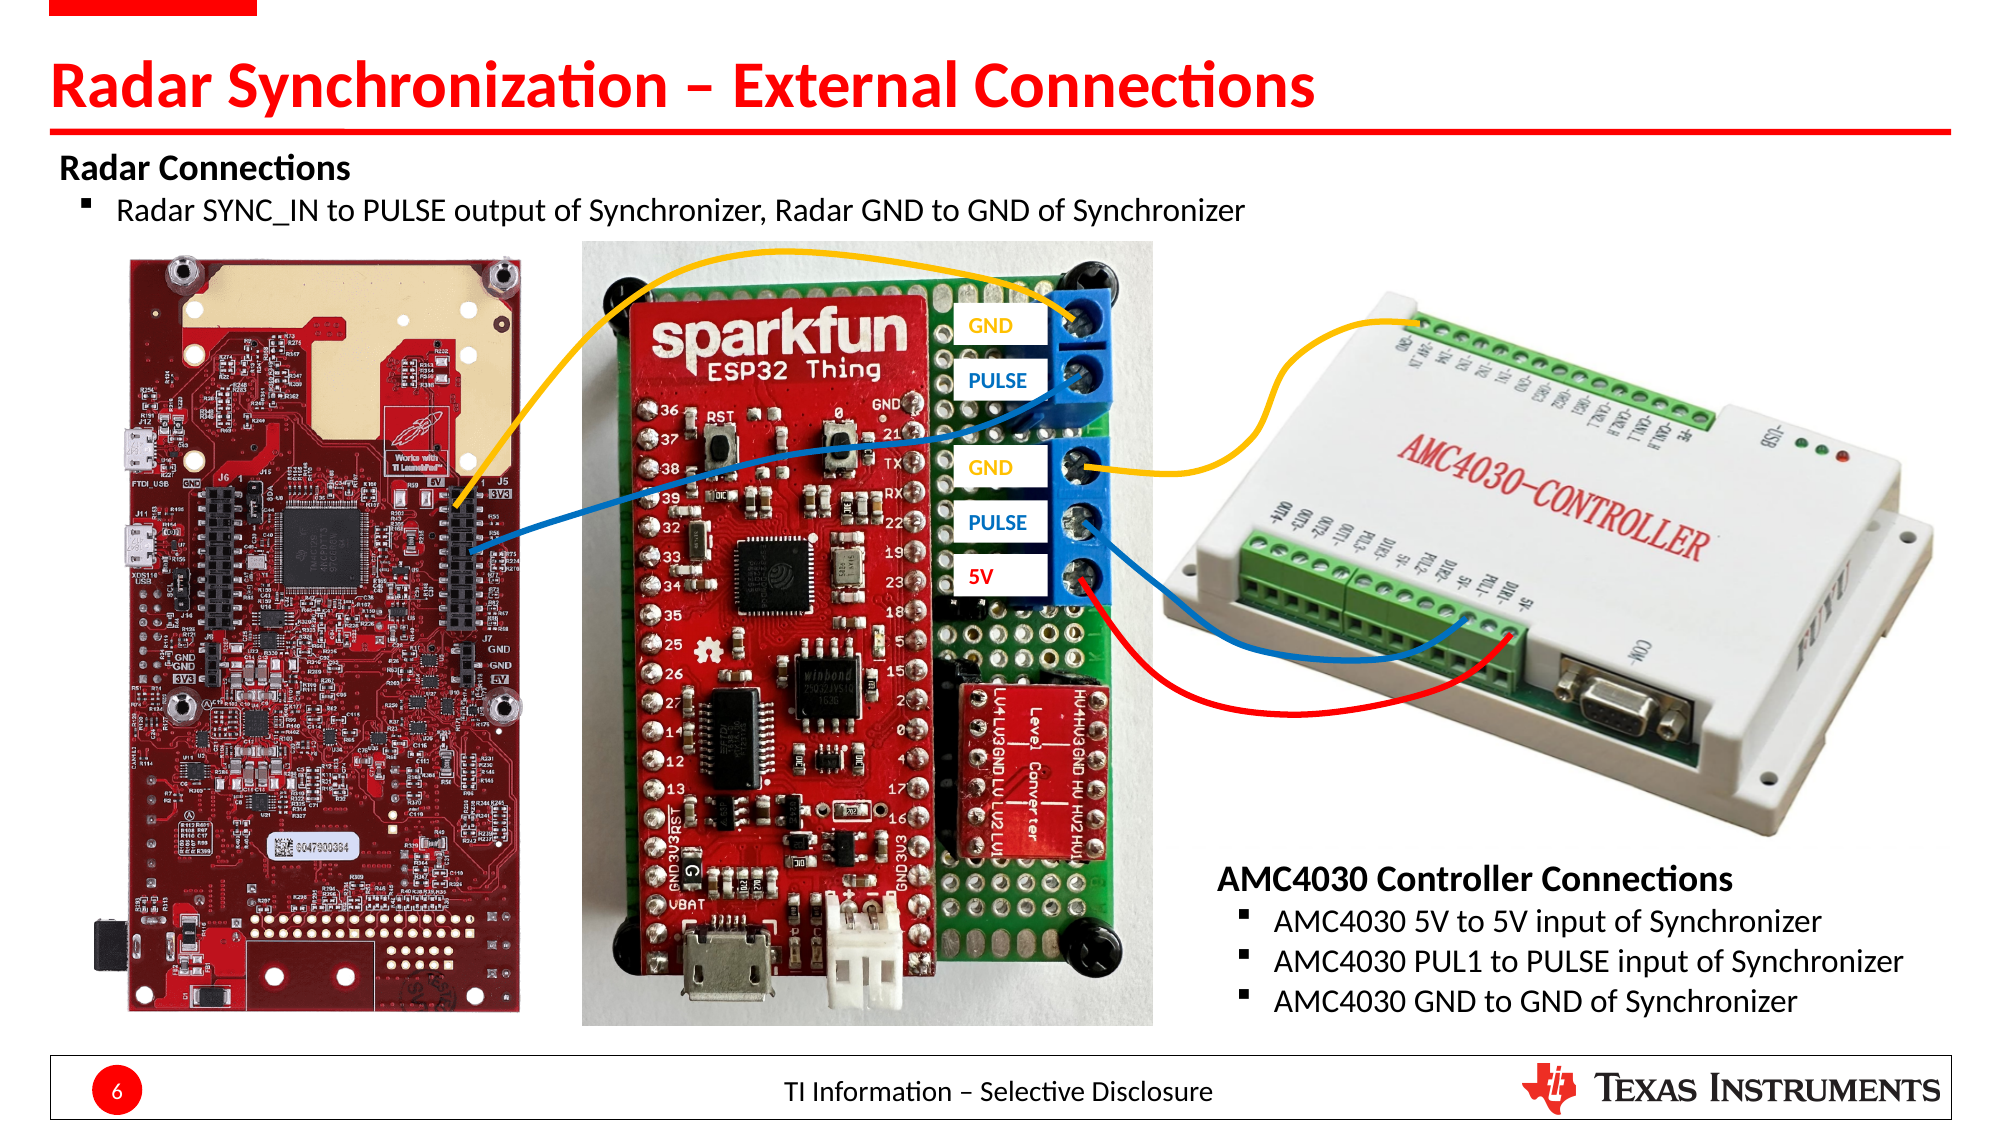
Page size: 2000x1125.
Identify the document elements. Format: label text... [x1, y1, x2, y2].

title Radar Synchronization – External Connections [49, 25, 1951, 123]
text_box 6 [93, 1074, 142, 1106]
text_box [93, 241, 1952, 1026]
text_box Radar Connections Radar SYNC_IN to PULSE output of Synchronizer, Radar GND to GND of Synchronizer [44, 135, 1628, 236]
picture [1521, 1058, 1940, 1118]
slide_number 6 [1891, 1055, 1940, 1087]
